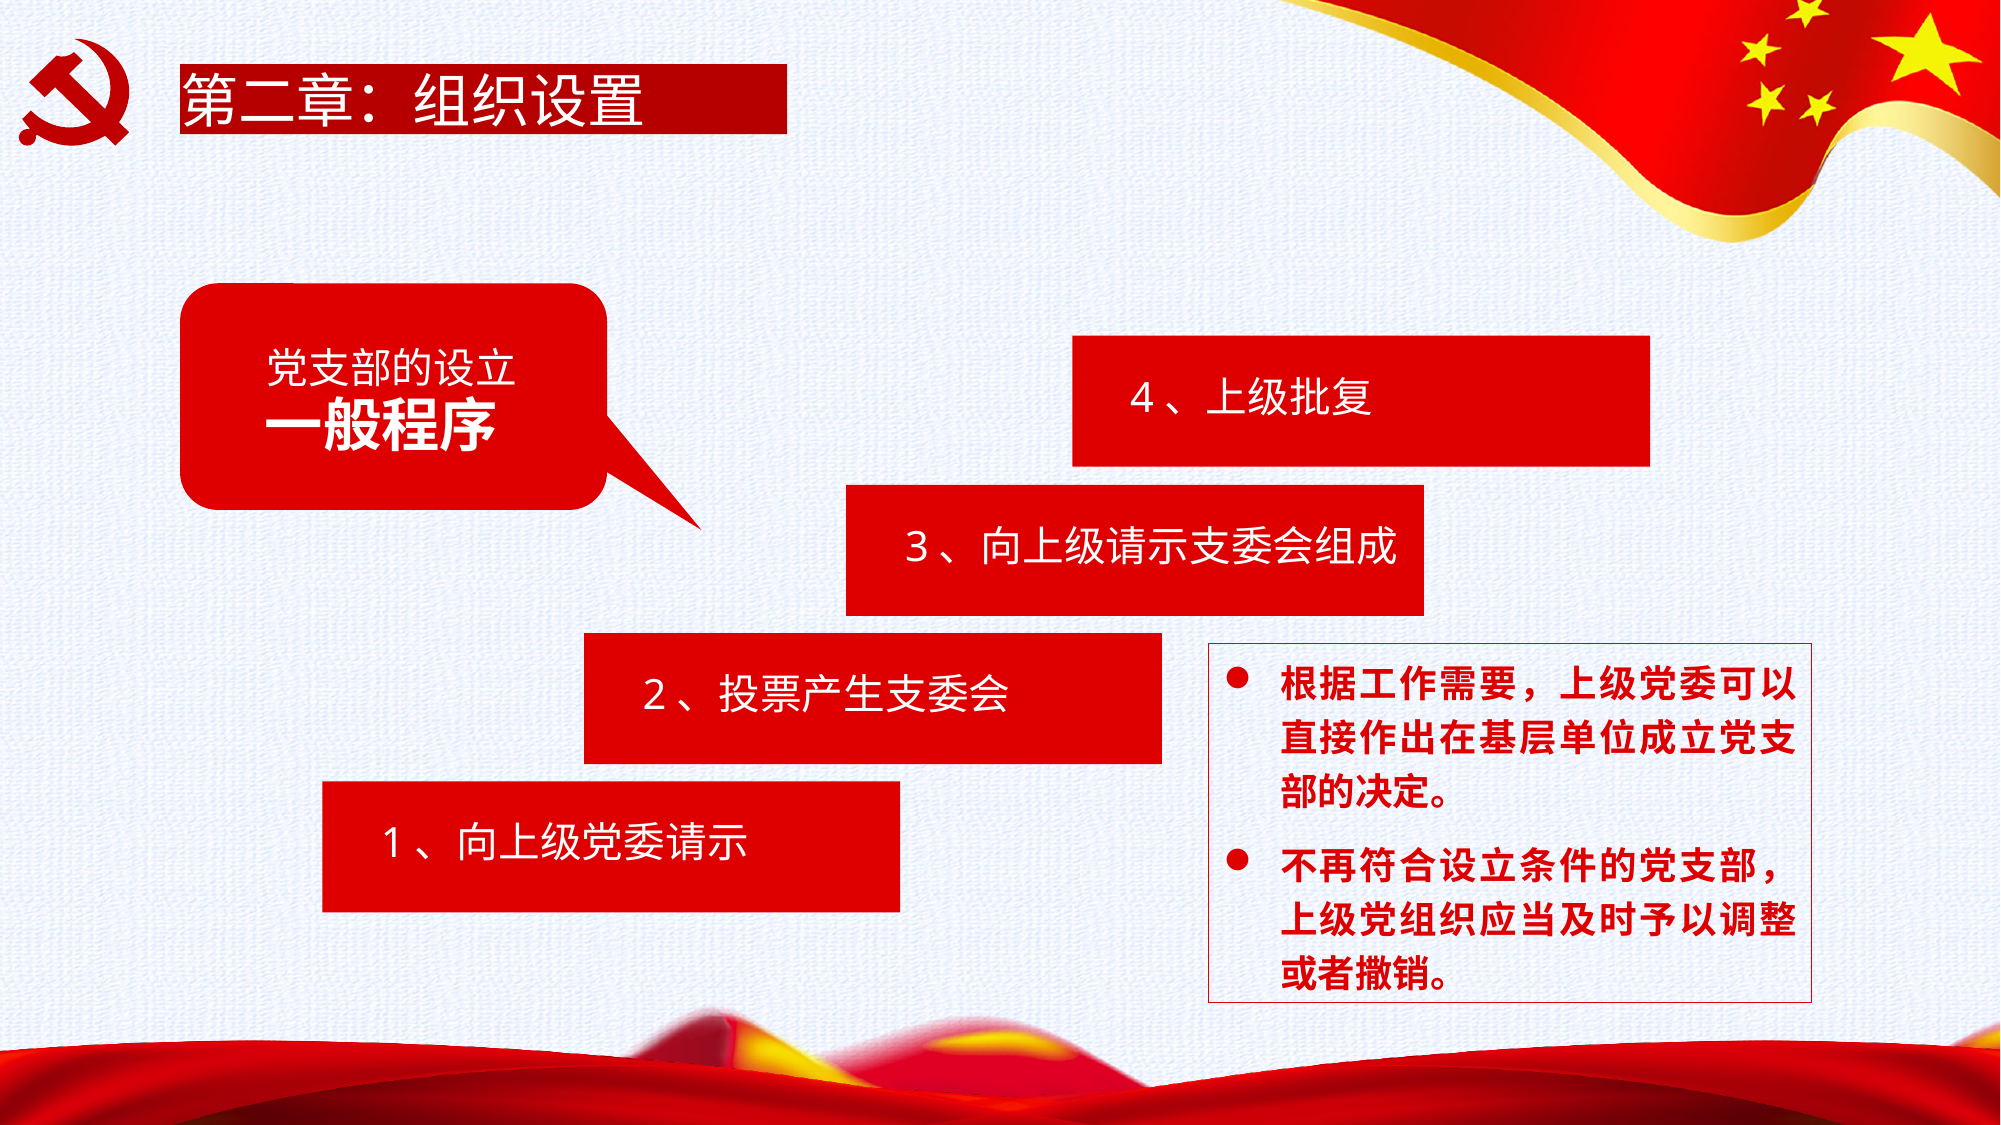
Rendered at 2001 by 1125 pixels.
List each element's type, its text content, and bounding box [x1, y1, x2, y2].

text_box 根据工作需要，上级党委可以直接作出在基层单位成立党支部的决定。 不再符合设立条件的党支部，上级党组织应当及时予以调整或者撒销。 [1208, 643, 1812, 1003]
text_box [846, 484, 1424, 616]
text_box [584, 633, 1162, 765]
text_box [322, 781, 900, 913]
text_box 第二章：组织设置 [180, 64, 788, 135]
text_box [1072, 335, 1650, 467]
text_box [180, 283, 608, 510]
picture [0, 0, 2001, 1125]
